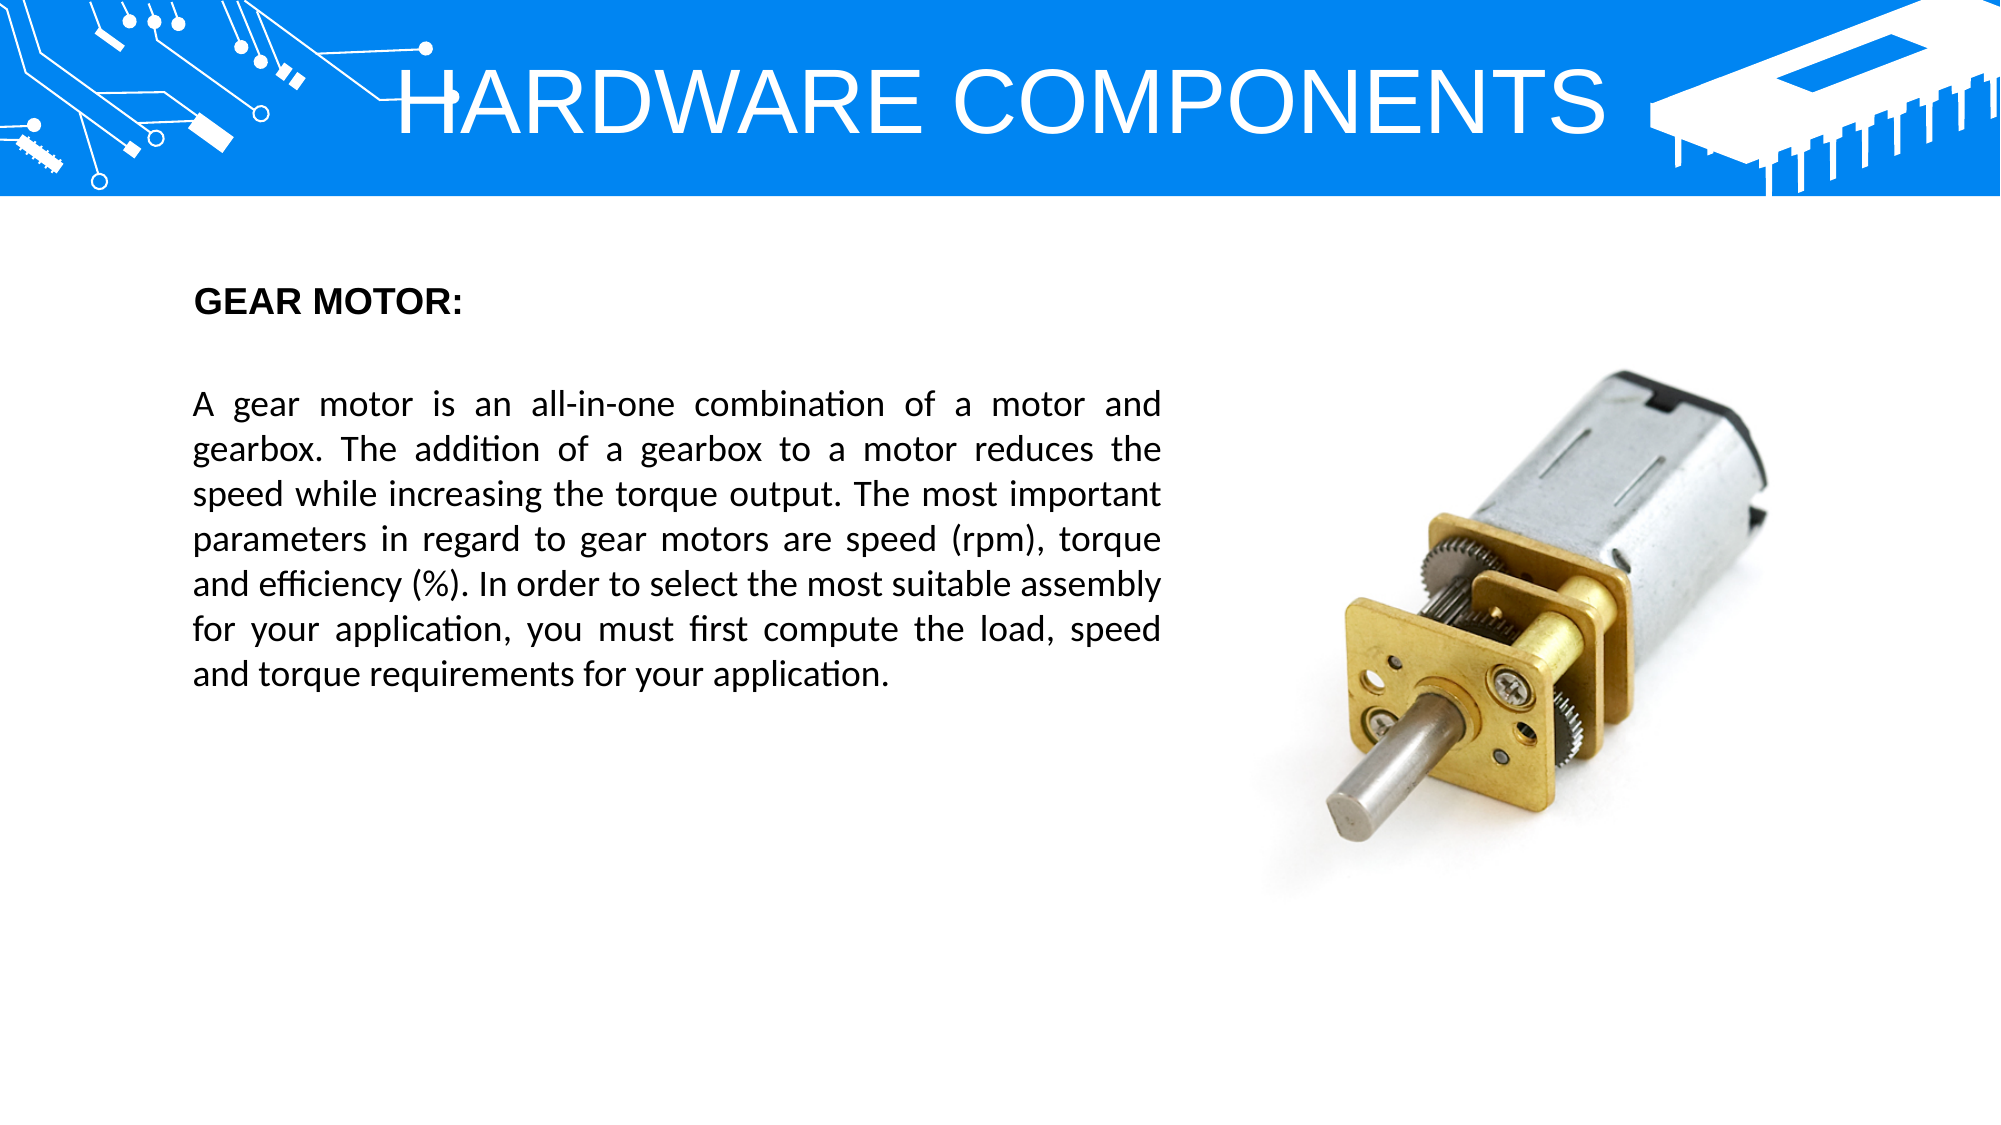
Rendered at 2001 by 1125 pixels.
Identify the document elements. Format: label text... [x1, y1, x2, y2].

text_box GEAR MOTOR: [179, 269, 480, 330]
picture [1208, 282, 1875, 950]
text_box A gear motor is an all-in-one combination of a motor and gearbox. The addition of a gearbox to a motor reduces the speed while increasing the torque output. The most important parameters in regard to gear motors are speed (rpm), torque and efficiency (%). In order to select the most suitable assembly for your application, you must first compute the load, speed and torque requirements for your application. [177, 371, 1178, 701]
list HARDWARE COMPONENTS [53, 44, 1952, 164]
